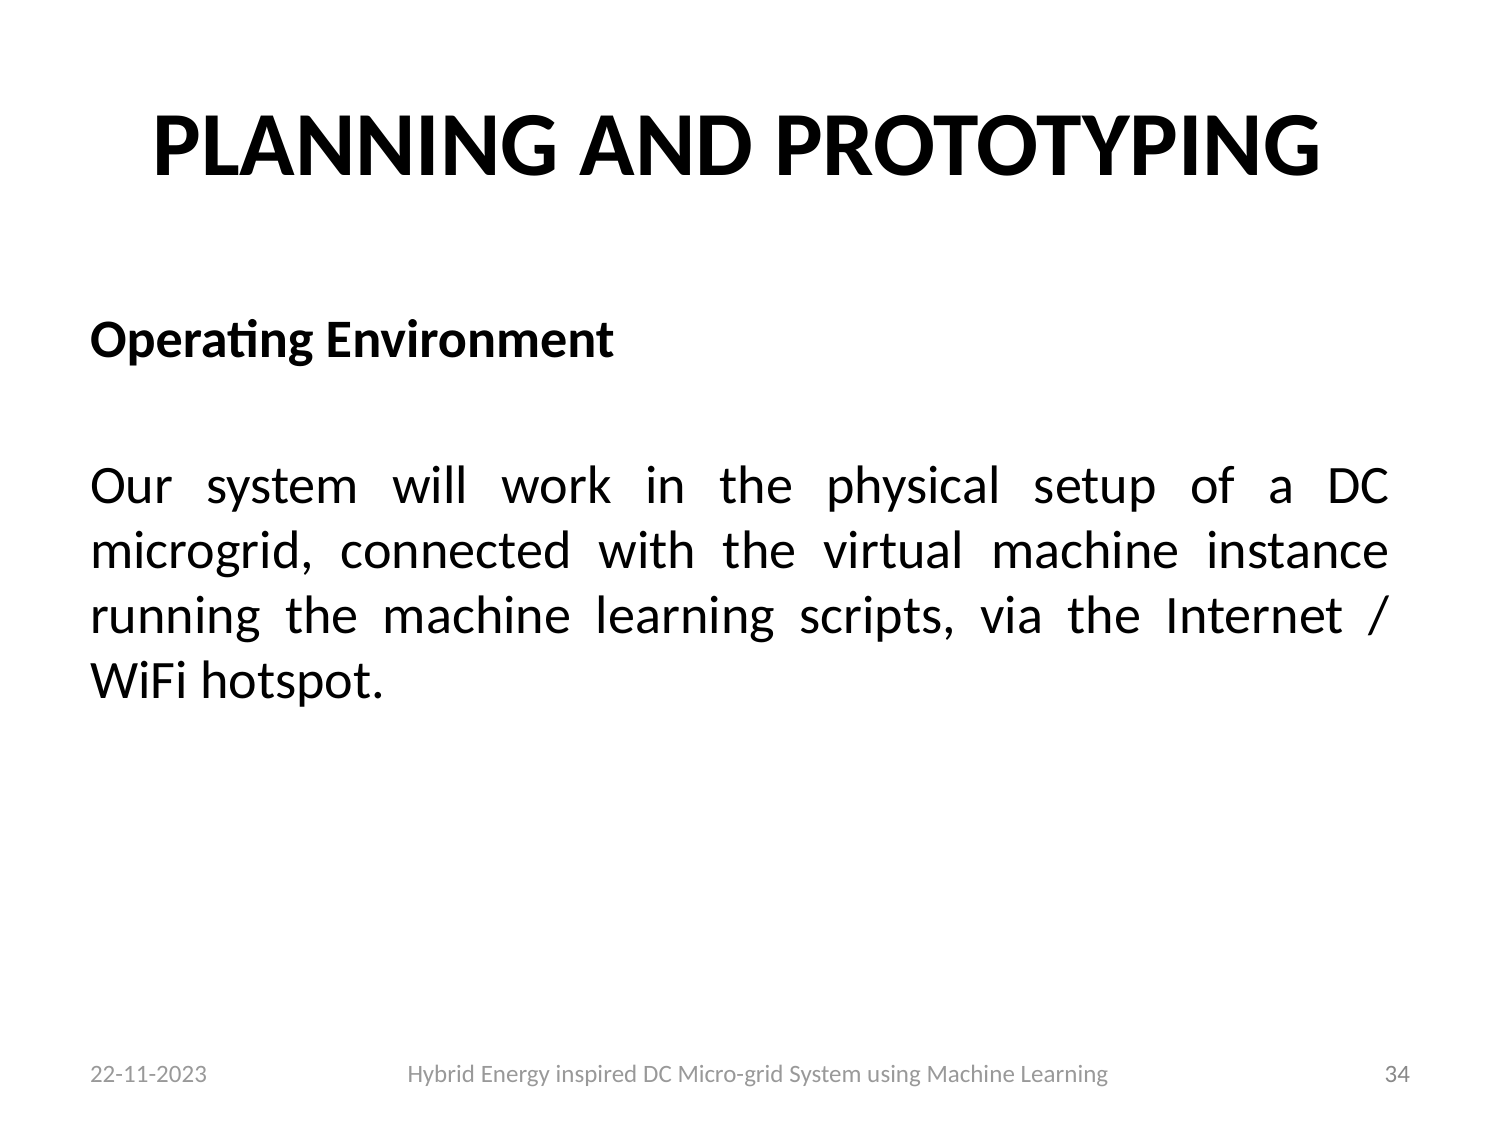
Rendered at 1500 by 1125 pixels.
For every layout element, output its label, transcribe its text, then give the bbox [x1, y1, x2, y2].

slide_number ‹#› [1285, 1042, 1425, 1103]
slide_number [75, 1042, 1285, 1103]
list Operating Environment Our system will work in the physical setup of a DC microgrid, connected with the virtual machine instance running the machine learning scripts, via the Internet / WiFi hotspot. [75, 296, 1407, 1030]
title PLANNING AND PROTOTYPING [75, 45, 1425, 233]
